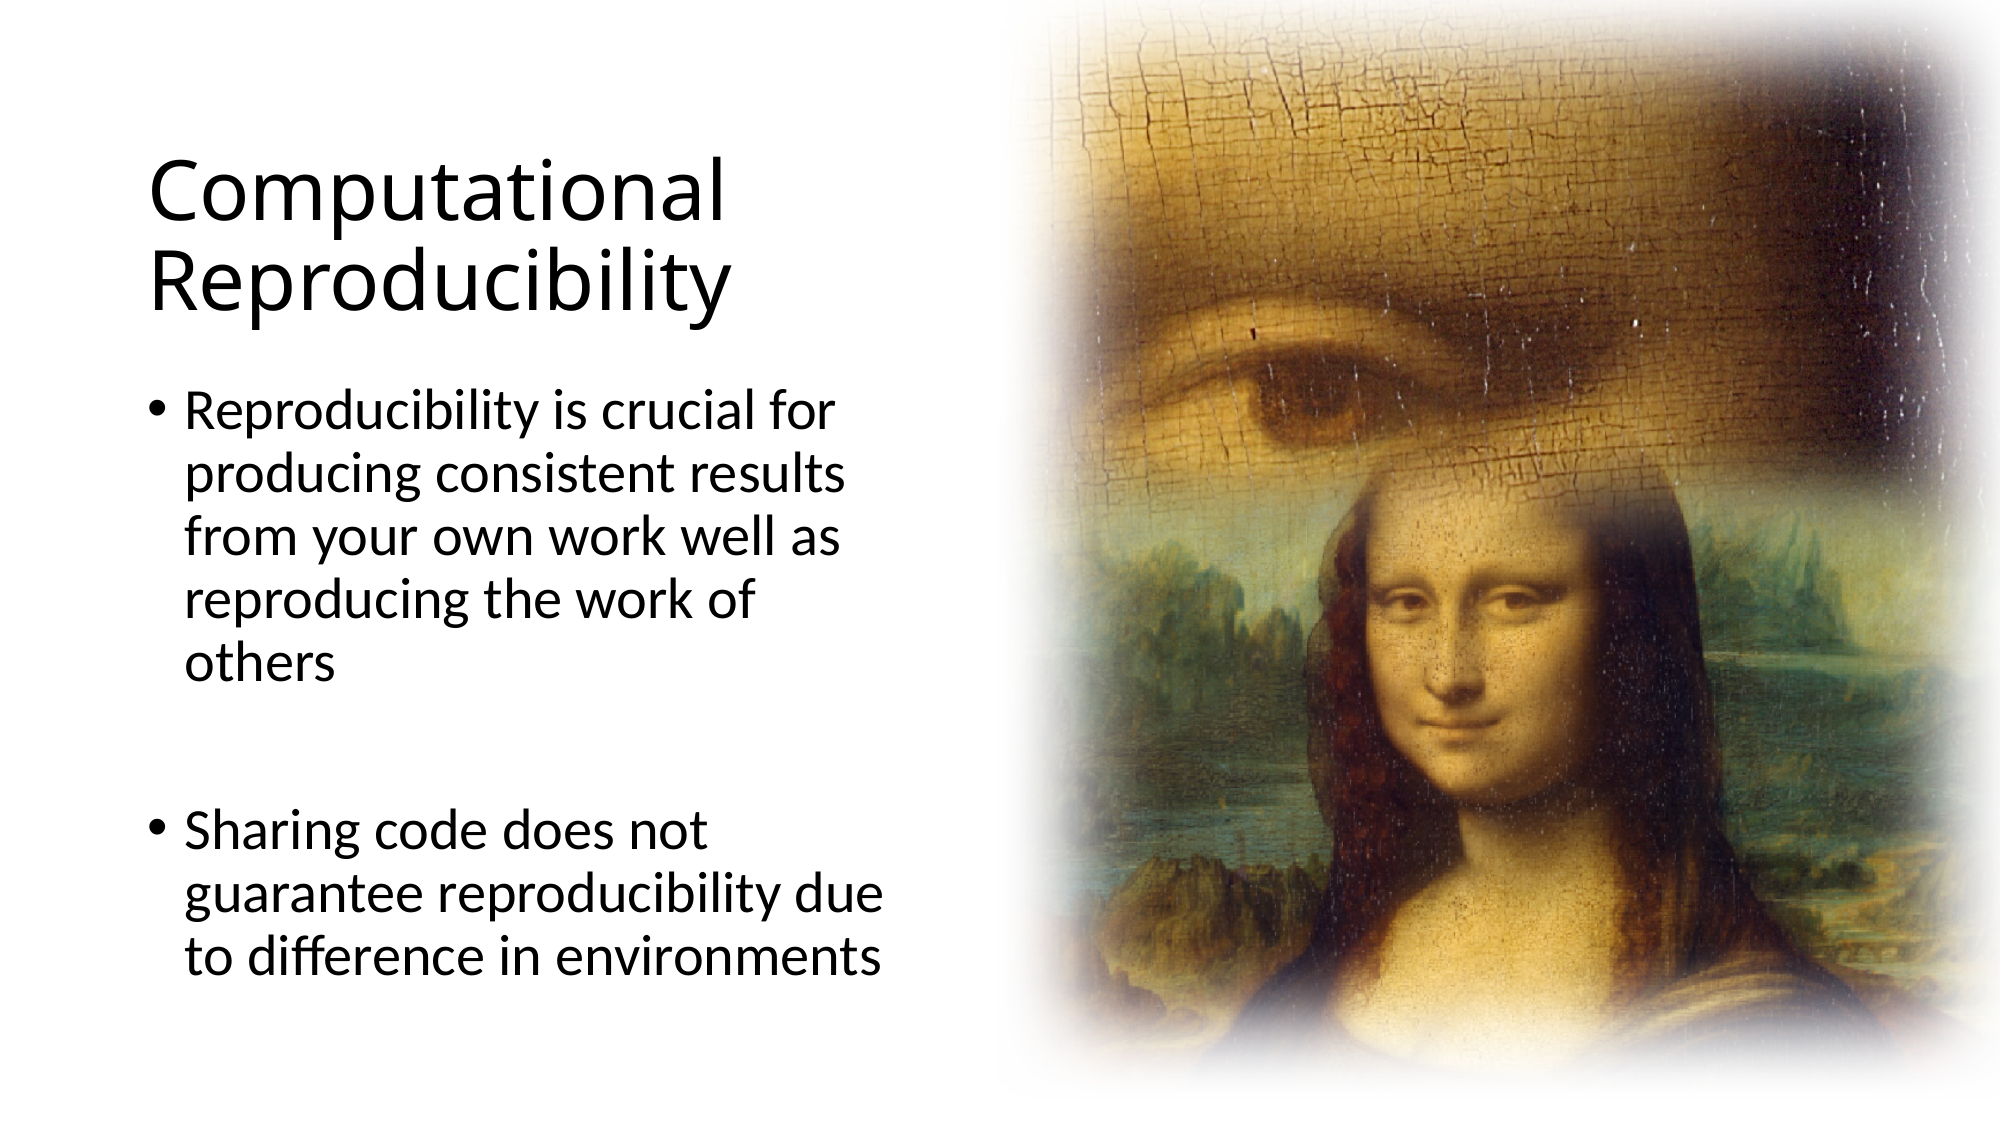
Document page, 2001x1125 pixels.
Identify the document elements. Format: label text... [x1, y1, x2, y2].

list Reproducibility is crucial for producing consistent results from your own work well as reproducing the work of others Sharing code does not guarantee reproducibility due to difference in environments [132, 372, 920, 995]
title Computational Reproducibility [132, 130, 920, 347]
picture [997, 0, 2000, 1100]
